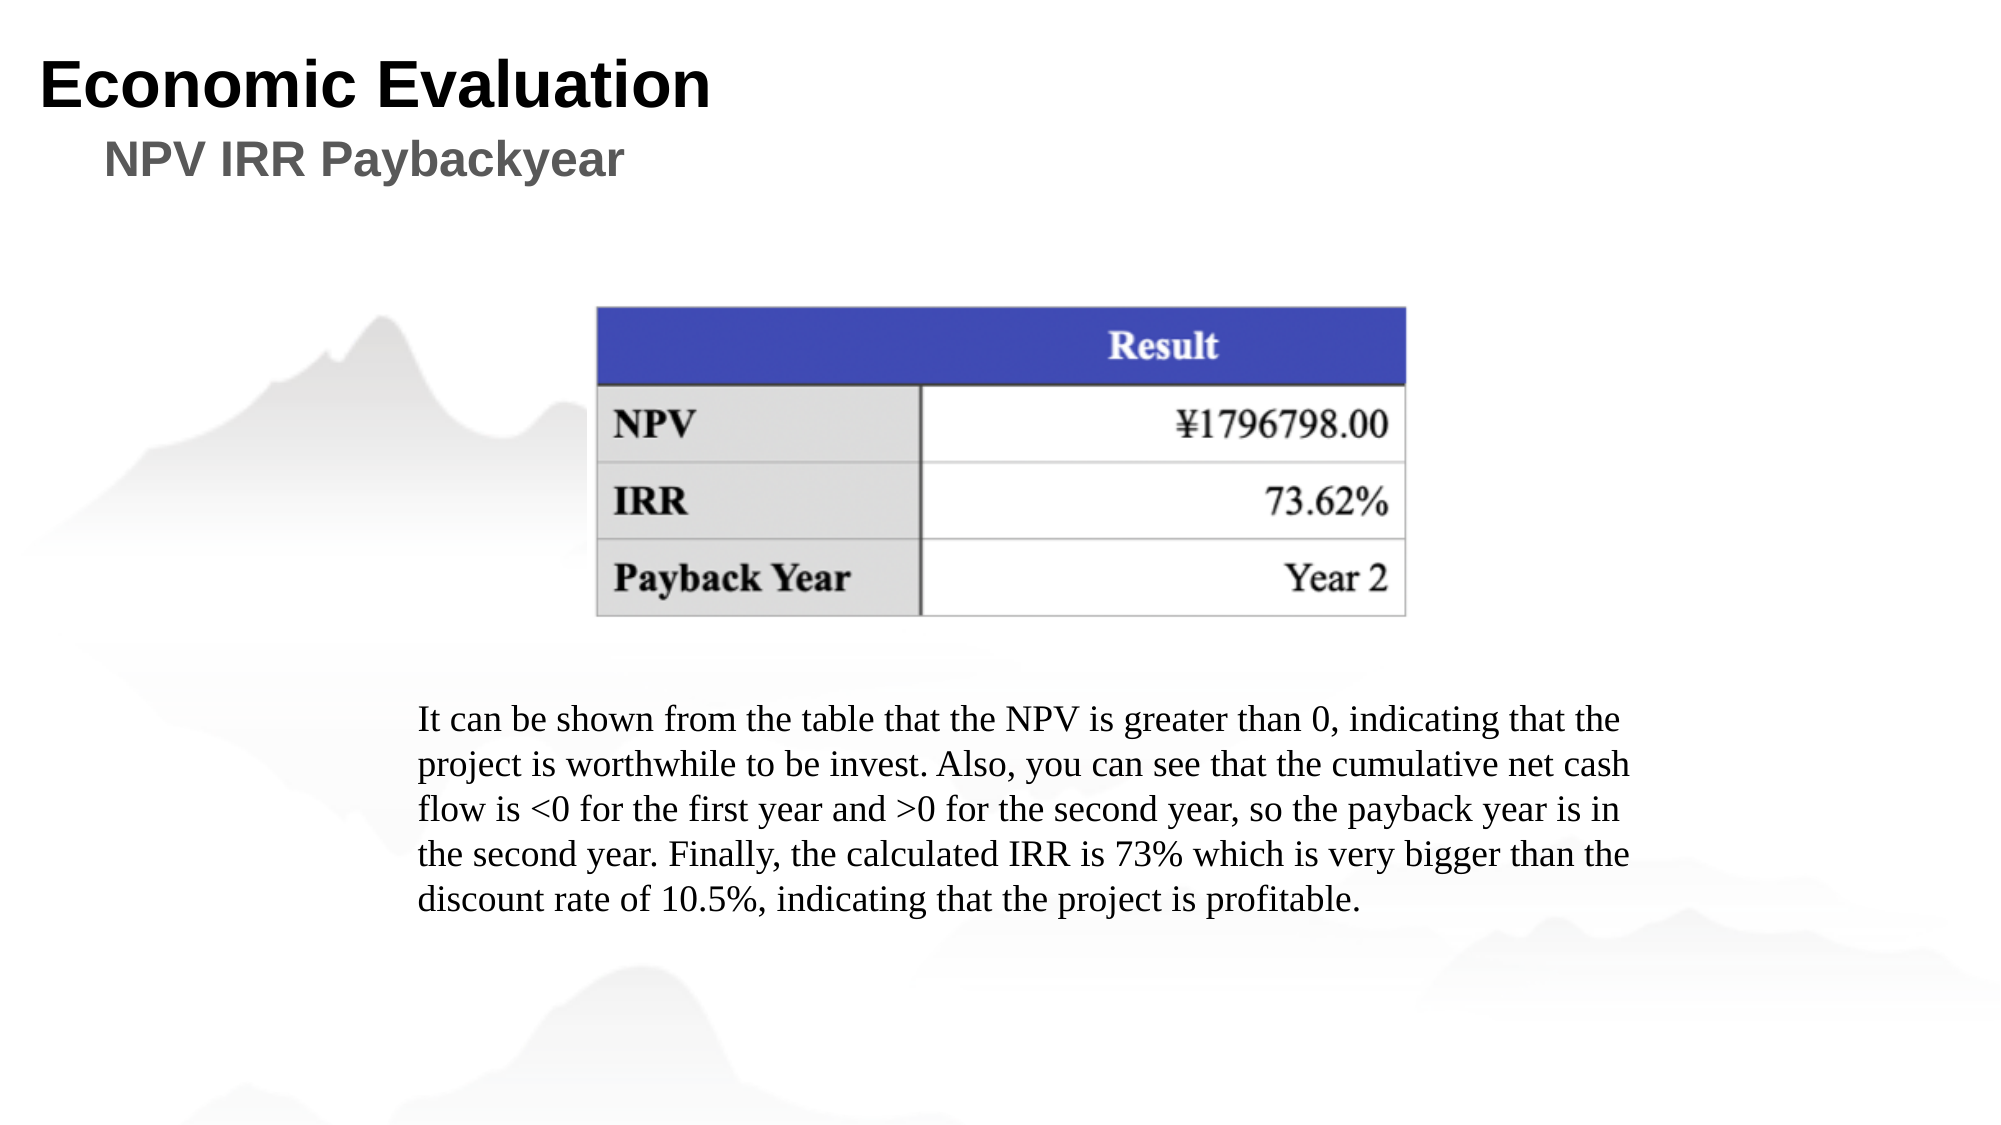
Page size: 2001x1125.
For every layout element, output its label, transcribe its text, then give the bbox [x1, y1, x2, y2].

text_box Economic Evaluation [0, 33, 753, 129]
picture [0, 250, 2000, 1125]
text_box NPV IRR Paybackyear [71, 118, 658, 194]
